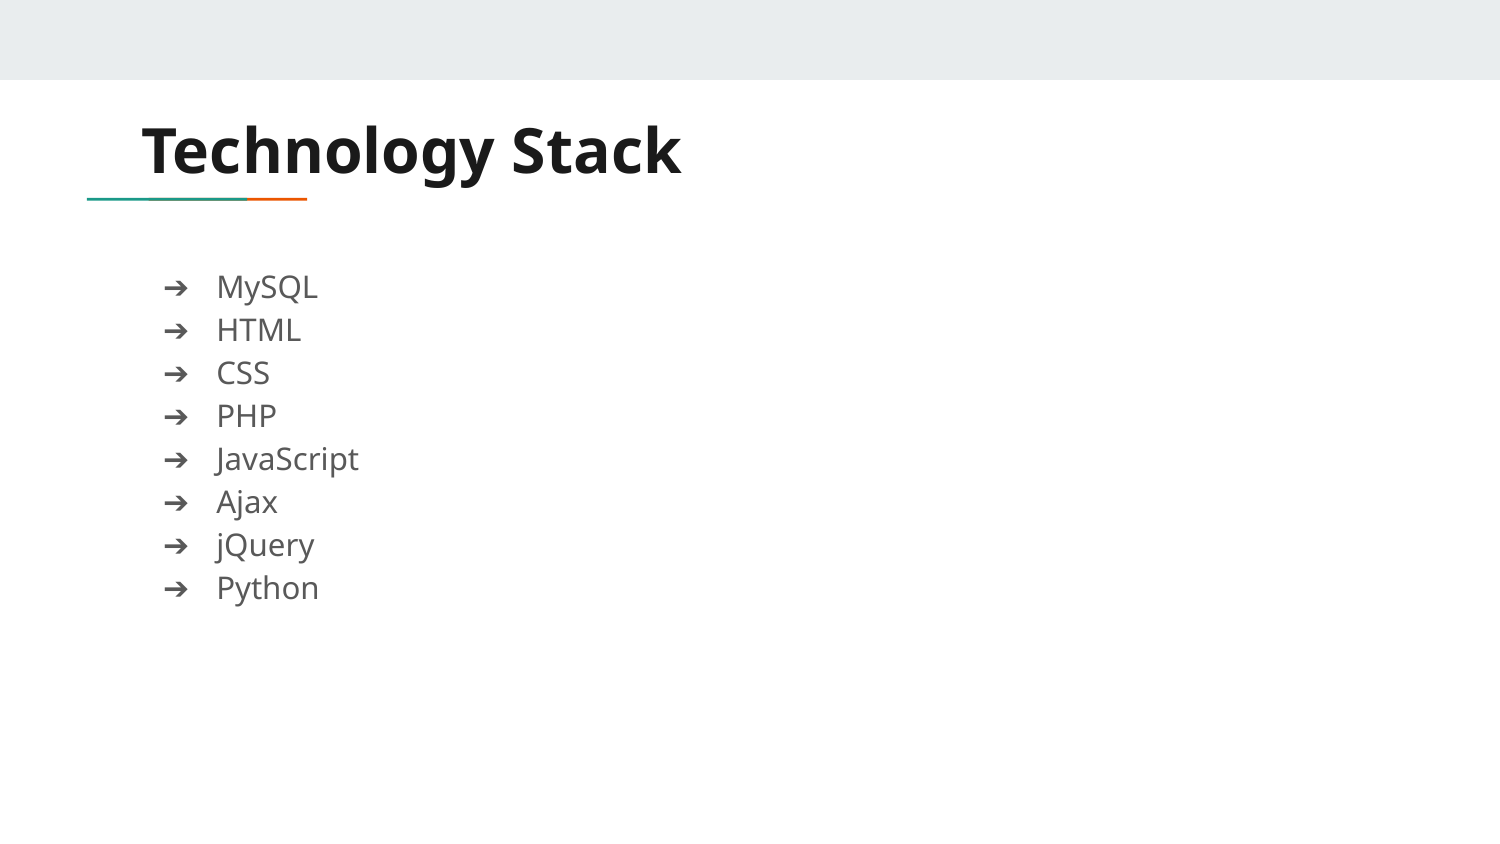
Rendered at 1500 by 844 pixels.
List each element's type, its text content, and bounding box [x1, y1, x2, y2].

title Technology Stack [126, 96, 1388, 184]
list MySQL HTML CSS PHP JavaScript Ajax jQuery Python [126, 246, 1249, 554]
